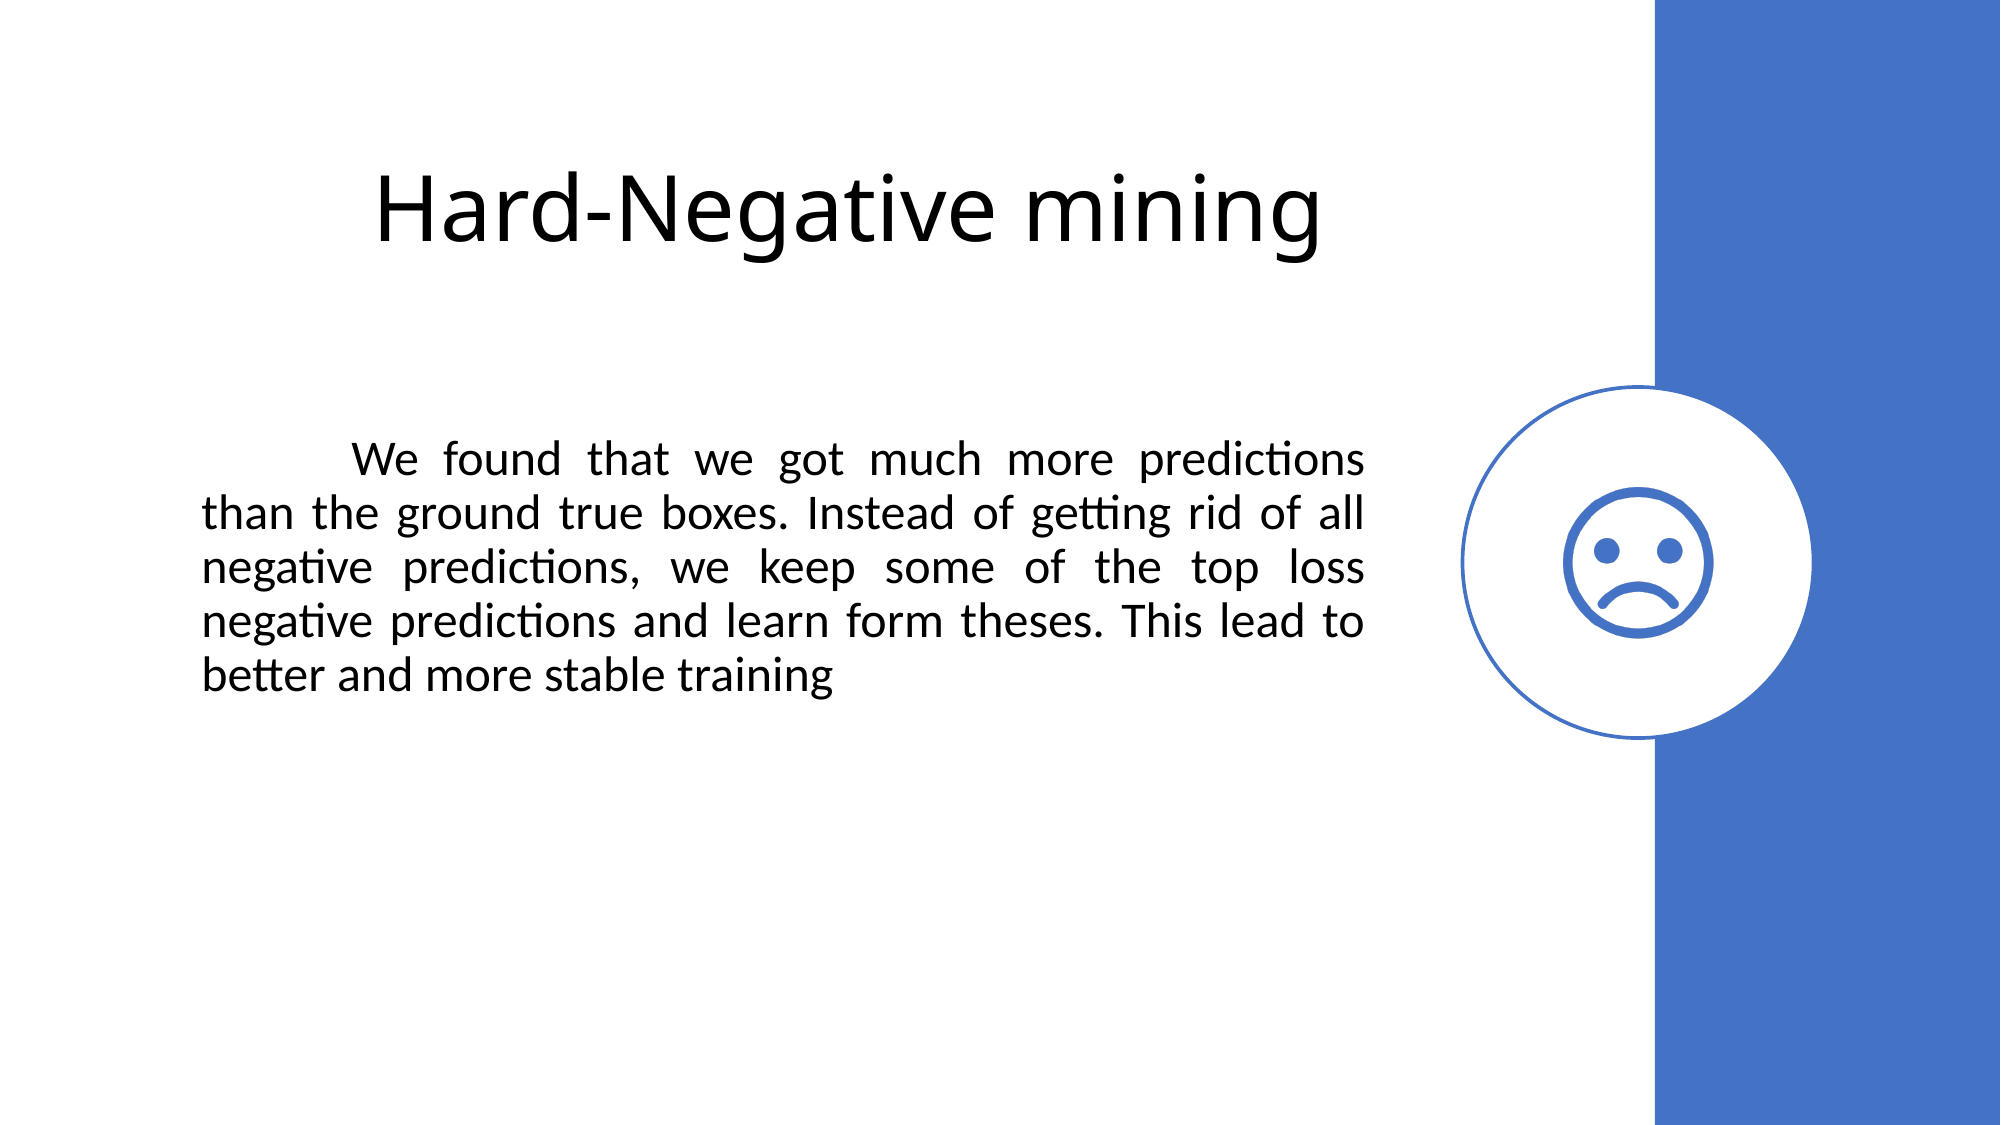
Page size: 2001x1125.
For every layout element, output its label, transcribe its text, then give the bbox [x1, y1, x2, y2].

list We found that we got much more predictions than the ground true boxes. Instead of getting rid of all negative predictions, we keep some of the top loss negative predictions and learn form theses. This lead to better and more stable training [186, 320, 1381, 815]
picture [1544, 468, 1732, 657]
title Hard-Negative mining [236, 102, 1463, 321]
text_box [1654, 0, 2000, 1125]
text_box [1461, 385, 1815, 740]
